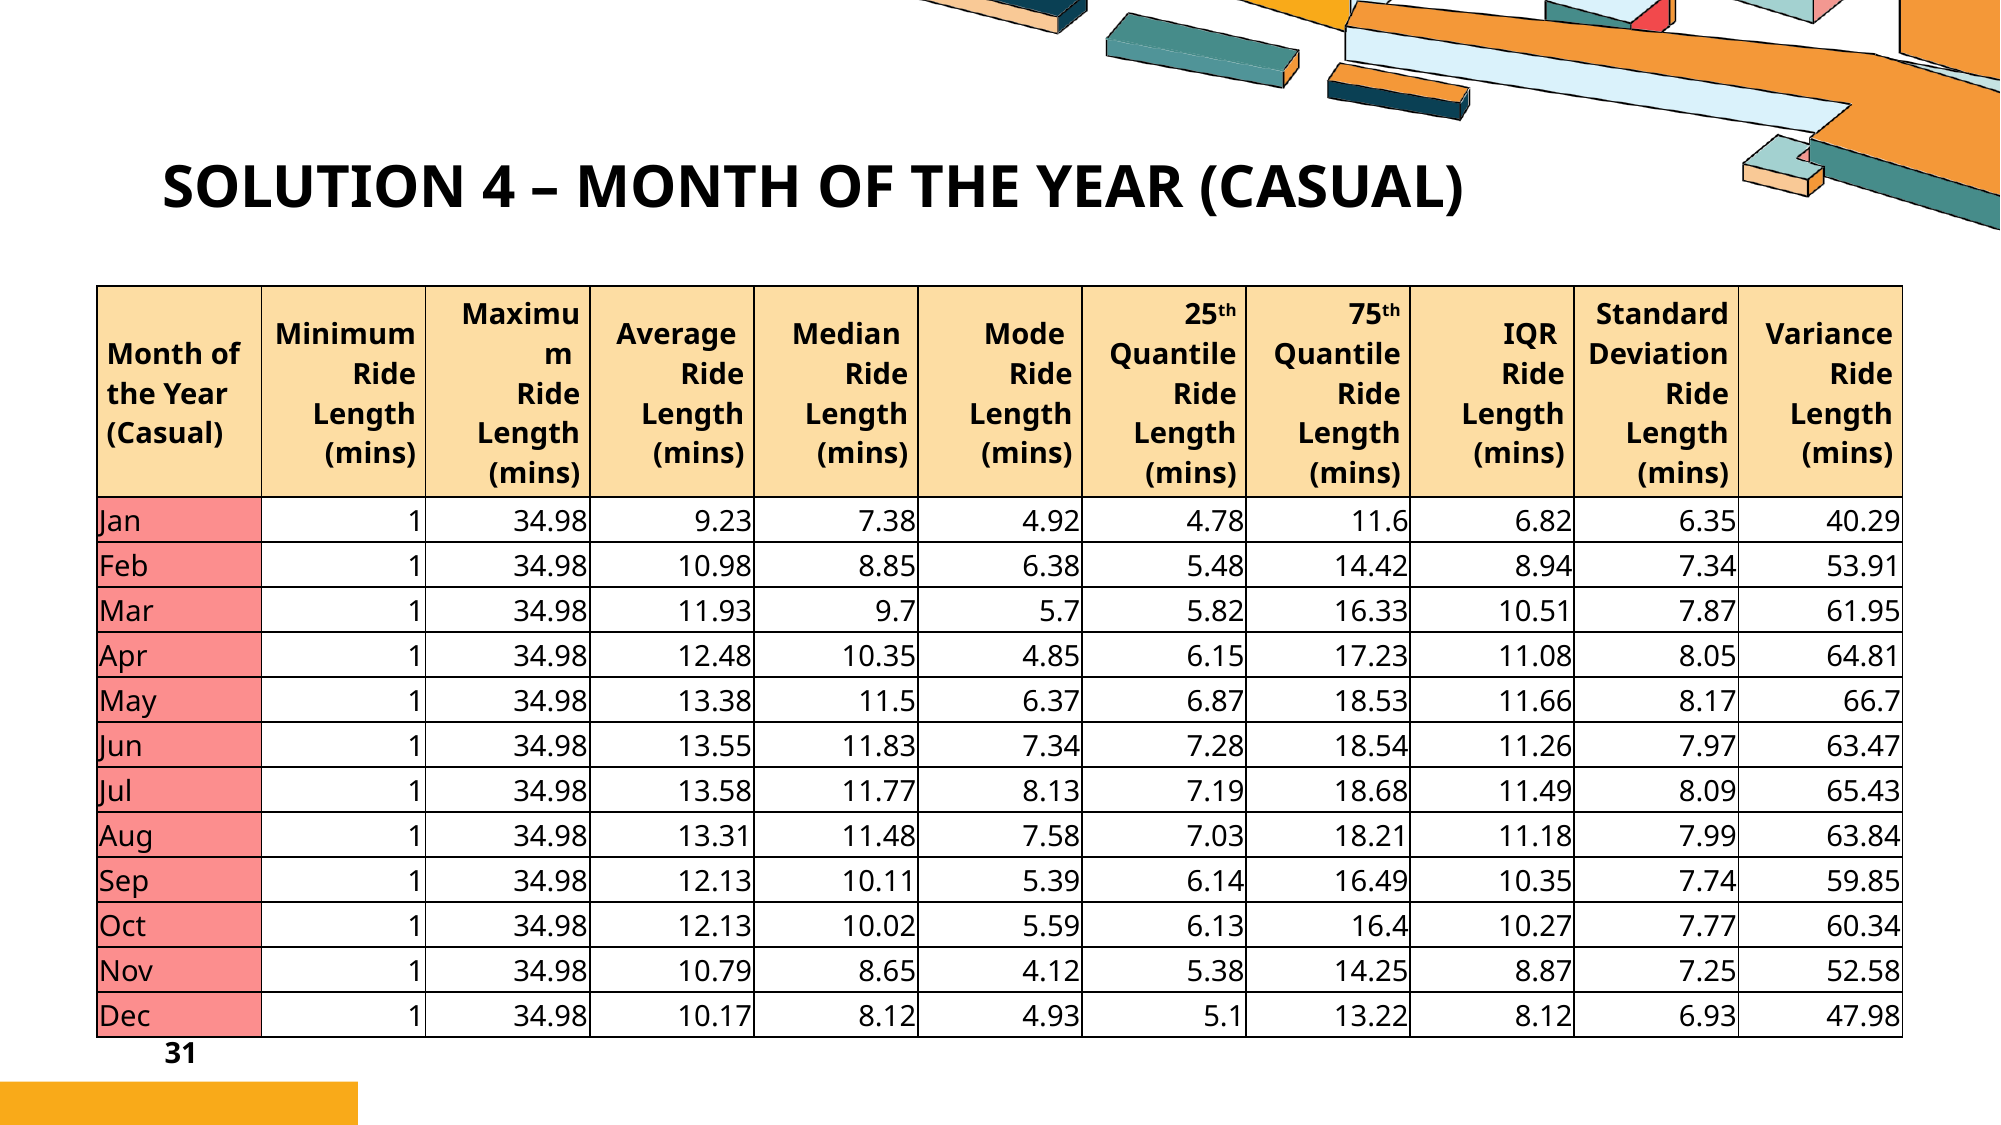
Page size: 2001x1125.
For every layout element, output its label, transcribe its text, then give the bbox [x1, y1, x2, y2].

table_cell 34.98 [426, 903, 589, 946]
table_cell 13.58 [591, 768, 753, 811]
table_cell 14.25 [1247, 948, 1409, 991]
table_cell Oct [98, 903, 261, 946]
table_cell 5.38 [1083, 948, 1245, 991]
table_cell 13.22 [1247, 993, 1409, 1036]
table_cell 8.85 [755, 543, 917, 586]
table_cell 4.93 [919, 993, 1081, 1036]
table_cell 7.28 [1083, 723, 1245, 766]
table_cell 1 [262, 813, 425, 856]
table_cell 10.11 [755, 858, 917, 901]
table_cell 6.82 [1411, 498, 1573, 541]
table_cell 1 [262, 903, 425, 946]
table_cell 8.87 [1411, 948, 1573, 991]
table_cell Jan [98, 498, 261, 541]
table_cell 8.12 [755, 993, 917, 1036]
table_cell 1 [262, 723, 425, 766]
table_cell 34.98 [426, 858, 589, 901]
table_cell 8.12 [1411, 993, 1573, 1036]
table_cell 34.98 [426, 813, 589, 856]
table_cell 5.39 [919, 858, 1081, 901]
table_cell 66.7 [1739, 678, 1902, 721]
table_cell 6.87 [1083, 678, 1245, 721]
table_cell 11.08 [1411, 633, 1573, 676]
table_cell 1 [262, 768, 425, 811]
table_cell 63.47 [1739, 723, 1902, 766]
table_cell 7.38 [755, 498, 917, 541]
table_cell 34.98 [426, 723, 589, 766]
table_cell 1 [262, 948, 425, 991]
table_cell 5.7 [919, 588, 1081, 631]
table_cell 13.55 [591, 723, 753, 766]
table_header Maximum Ride Length (mins) [426, 287, 589, 496]
table_cell Sep [98, 858, 261, 901]
table_cell 52.58 [1739, 948, 1902, 991]
table_cell 5.1 [1083, 993, 1245, 1036]
table_cell 7.34 [919, 723, 1081, 766]
table_cell 7.74 [1575, 858, 1738, 901]
table_header Mode Ride Length (mins) [919, 287, 1081, 496]
table_cell 1 [262, 858, 425, 901]
table_cell 16.4 [1247, 903, 1409, 946]
table_cell 11.93 [591, 588, 753, 631]
picture [816, 0, 2000, 236]
table_cell 10.35 [1411, 858, 1573, 901]
table_cell 59.85 [1739, 858, 1902, 901]
table_cell 34.98 [426, 948, 589, 991]
table_cell 18.68 [1247, 768, 1409, 811]
slide_number 31 [149, 1038, 345, 1085]
table_cell 12.13 [591, 903, 753, 946]
table_cell 11.18 [1411, 813, 1573, 856]
table_cell Mar [98, 588, 261, 631]
table_cell 11.83 [755, 723, 917, 766]
table_cell 12.13 [591, 858, 753, 901]
table_header Month of the Year (Casual) [98, 287, 261, 496]
table_cell 7.87 [1575, 588, 1738, 631]
table_cell 34.98 [426, 633, 589, 676]
table_cell 7.58 [919, 813, 1081, 856]
table_cell 8.13 [919, 768, 1081, 811]
table_cell Nov [98, 948, 261, 991]
table_cell Dec [98, 993, 261, 1036]
table_cell 10.51 [1411, 588, 1573, 631]
table_cell 8.05 [1575, 633, 1738, 676]
table_cell 65.43 [1739, 768, 1902, 811]
table_cell 10.27 [1411, 903, 1573, 946]
table_cell 8.17 [1575, 678, 1738, 721]
table_header Variance Ride Length (mins) [1739, 287, 1902, 496]
table_cell 6.93 [1575, 993, 1738, 1036]
table_cell 40.29 [1739, 498, 1902, 541]
table_cell 5.82 [1083, 588, 1245, 631]
table_cell Aug [98, 813, 261, 856]
table_cell 63.84 [1739, 813, 1902, 856]
table_cell 7.77 [1575, 903, 1738, 946]
table_cell 11.6 [1247, 498, 1409, 541]
table_cell 8.94 [1411, 543, 1573, 586]
table_cell 4.12 [919, 948, 1081, 991]
table_cell 7.25 [1575, 948, 1738, 991]
table_cell 11.77 [755, 768, 917, 811]
table_cell 10.79 [591, 948, 753, 991]
table_cell 8.09 [1575, 768, 1738, 811]
table_header Median Ride Length (mins) [755, 287, 917, 496]
table_cell 60.34 [1739, 903, 1902, 946]
table_cell 16.33 [1247, 588, 1409, 631]
table_cell 53.91 [1739, 543, 1902, 586]
table_cell 6.13 [1083, 903, 1245, 946]
table_cell 1 [262, 588, 425, 631]
table_cell 34.98 [426, 768, 589, 811]
table_cell 18.54 [1247, 723, 1409, 766]
table_cell 11.66 [1411, 678, 1573, 721]
table_cell Jul [98, 768, 261, 811]
table_cell 12.48 [591, 633, 753, 676]
table_cell 6.15 [1083, 633, 1245, 676]
table_header Standard Deviation Ride Length (mins) [1575, 287, 1738, 496]
table_cell 1 [262, 678, 425, 721]
table_cell 34.98 [426, 543, 589, 586]
table_cell 11.49 [1411, 768, 1573, 811]
table_cell 34.98 [426, 993, 589, 1036]
table_cell 5.59 [919, 903, 1081, 946]
table_cell 7.03 [1083, 813, 1245, 856]
table_cell 8.65 [755, 948, 917, 991]
table_cell 10.17 [591, 993, 753, 1036]
table_cell 64.81 [1739, 633, 1902, 676]
table_cell 1 [262, 543, 425, 586]
table_cell 4.85 [919, 633, 1081, 676]
table_cell 6.38 [919, 543, 1081, 586]
table_cell 6.37 [919, 678, 1081, 721]
table_cell 61.95 [1739, 588, 1902, 631]
table_cell 13.38 [591, 678, 753, 721]
table_cell 18.21 [1247, 813, 1409, 856]
table_cell 7.99 [1575, 813, 1738, 856]
table_cell 9.7 [755, 588, 917, 631]
table_cell 5.48 [1083, 543, 1245, 586]
table_cell 10.35 [755, 633, 917, 676]
table_cell 1 [262, 993, 425, 1036]
table_header Average Ride Length (mins) [591, 287, 753, 496]
table_cell 10.02 [755, 903, 917, 946]
table_cell 17.23 [1247, 633, 1409, 676]
table_cell 6.35 [1575, 498, 1738, 541]
table_header IQR Ride Length (mins) [1411, 287, 1573, 496]
table_cell 11.26 [1411, 723, 1573, 766]
table_cell 13.31 [591, 813, 753, 856]
table_cell 4.92 [919, 498, 1081, 541]
table_cell 11.5 [755, 678, 917, 721]
table_cell 10.98 [591, 543, 753, 586]
table_cell 11.48 [755, 813, 917, 856]
table_cell 34.98 [426, 678, 589, 721]
table_header 75th Quantile Ride Length (mins) [1247, 287, 1409, 496]
table_cell 7.97 [1575, 723, 1738, 766]
table_header Minimum Ride Length (mins) [262, 287, 425, 496]
table_cell 34.98 [426, 588, 589, 631]
table_cell 14.42 [1247, 543, 1409, 586]
table_cell Apr [98, 633, 261, 676]
title Solution 4 – Month of the Year (CASUAL) [147, 22, 1590, 228]
table_cell 7.19 [1083, 768, 1245, 811]
table_cell 1 [262, 633, 425, 676]
table_header 25th Quantile Ride Length (mins) [1083, 287, 1245, 496]
table_cell 7.34 [1575, 543, 1738, 586]
table_cell Feb [98, 543, 261, 586]
table_cell 47.98 [1739, 993, 1902, 1036]
table_cell Jun [98, 723, 261, 766]
table_cell 9.23 [591, 498, 753, 541]
table_cell 34.98 [426, 498, 589, 541]
table_cell 1 [262, 498, 425, 541]
table_cell 6.14 [1083, 858, 1245, 901]
table_cell 4.78 [1083, 498, 1245, 541]
table_cell May [98, 678, 261, 721]
table_cell 16.49 [1247, 858, 1409, 901]
table_cell 18.53 [1247, 678, 1409, 721]
